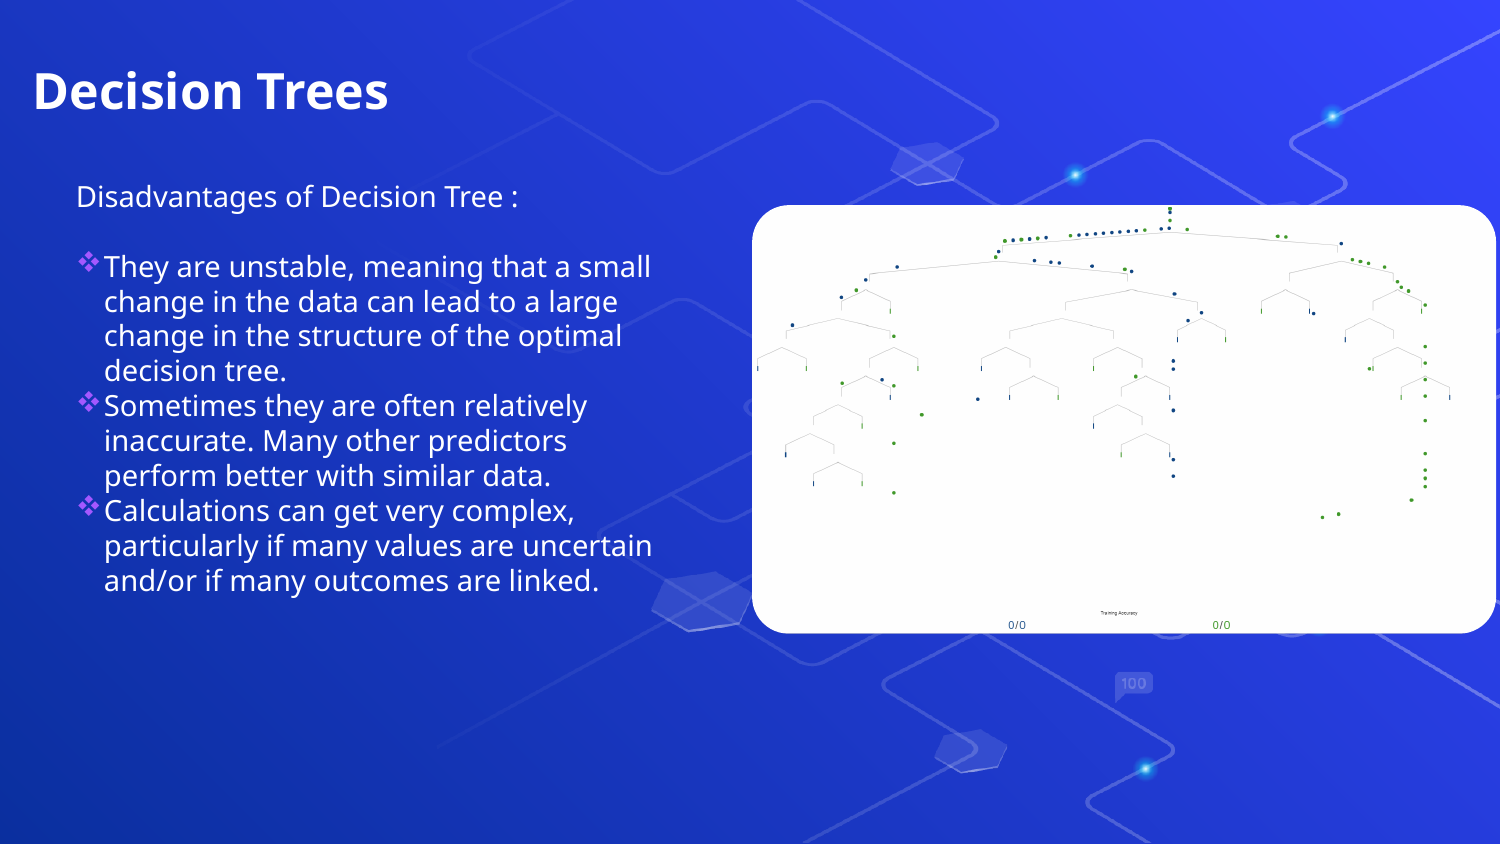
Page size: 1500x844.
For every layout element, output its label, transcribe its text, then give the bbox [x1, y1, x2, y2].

title Decision Trees [33, 49, 885, 120]
picture [0, 0, 1500, 844]
text_box Disadvantages of Decision Tree : They are unstable, meaning that a small change in the data can lead to a large change in the structure of the optimal decision tree. Sometimes they are often relatively inaccurate. Many other predictors perform better with similar data. Calculations can get very complex, particularly if many values are uncertain and/or if many outcomes are linked. [61, 170, 687, 650]
